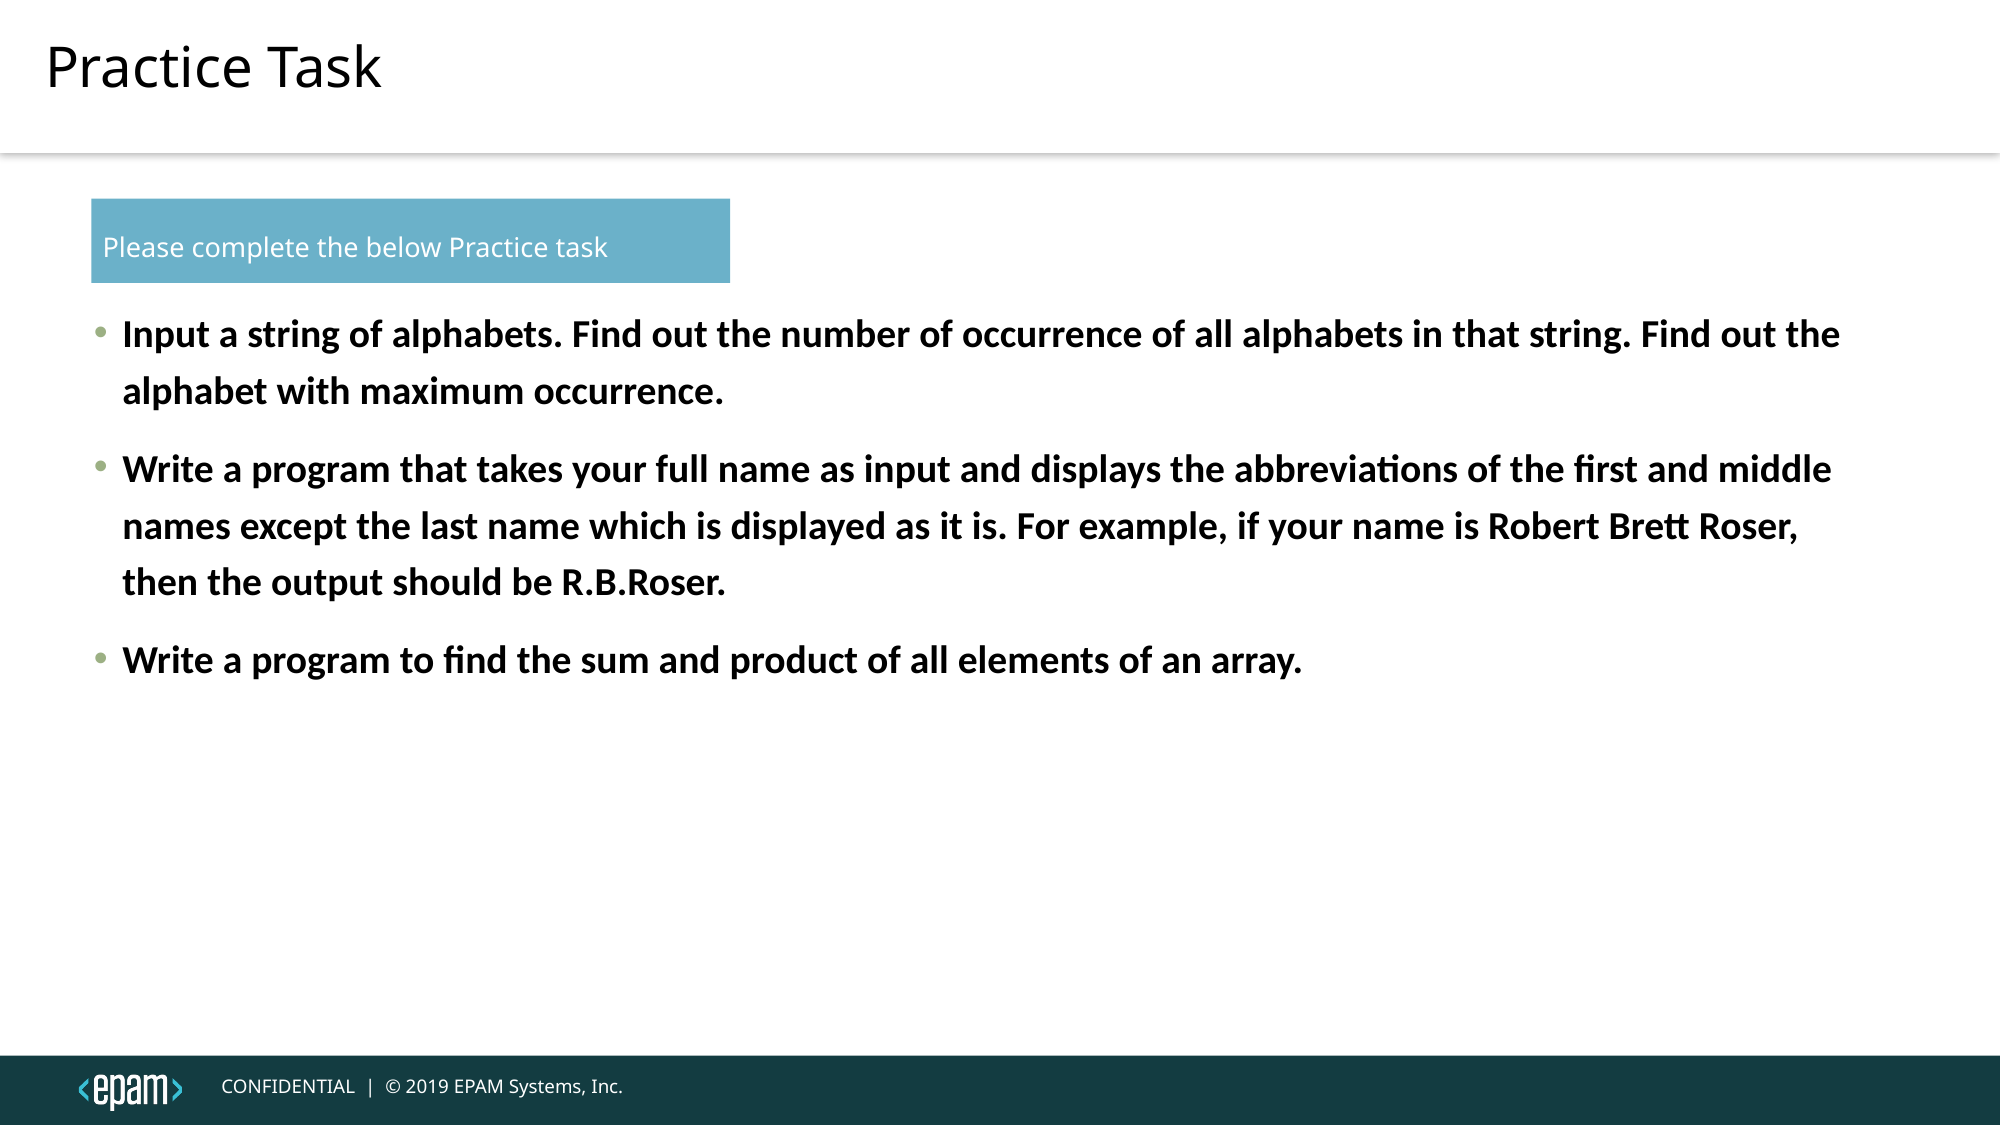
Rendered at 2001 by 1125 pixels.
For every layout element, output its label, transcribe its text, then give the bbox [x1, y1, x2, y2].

list Practice Task [0, 0, 2000, 153]
list Input a string of alphabets. Find out the number of occurrence of all alphabets in that string. Find out the alphabet with maximum occurrence. Write a program that takes your full name as input and displays the abbreviations of the first and middle names except the last name which is displayed as it is. For example, if your name is Robert Brett Roser, then the output should be R.B.Roser. Write a program to find the sum and product of all elements of an array. [78, 291, 1901, 980]
list Please complete the below Practice task [91, 198, 731, 283]
